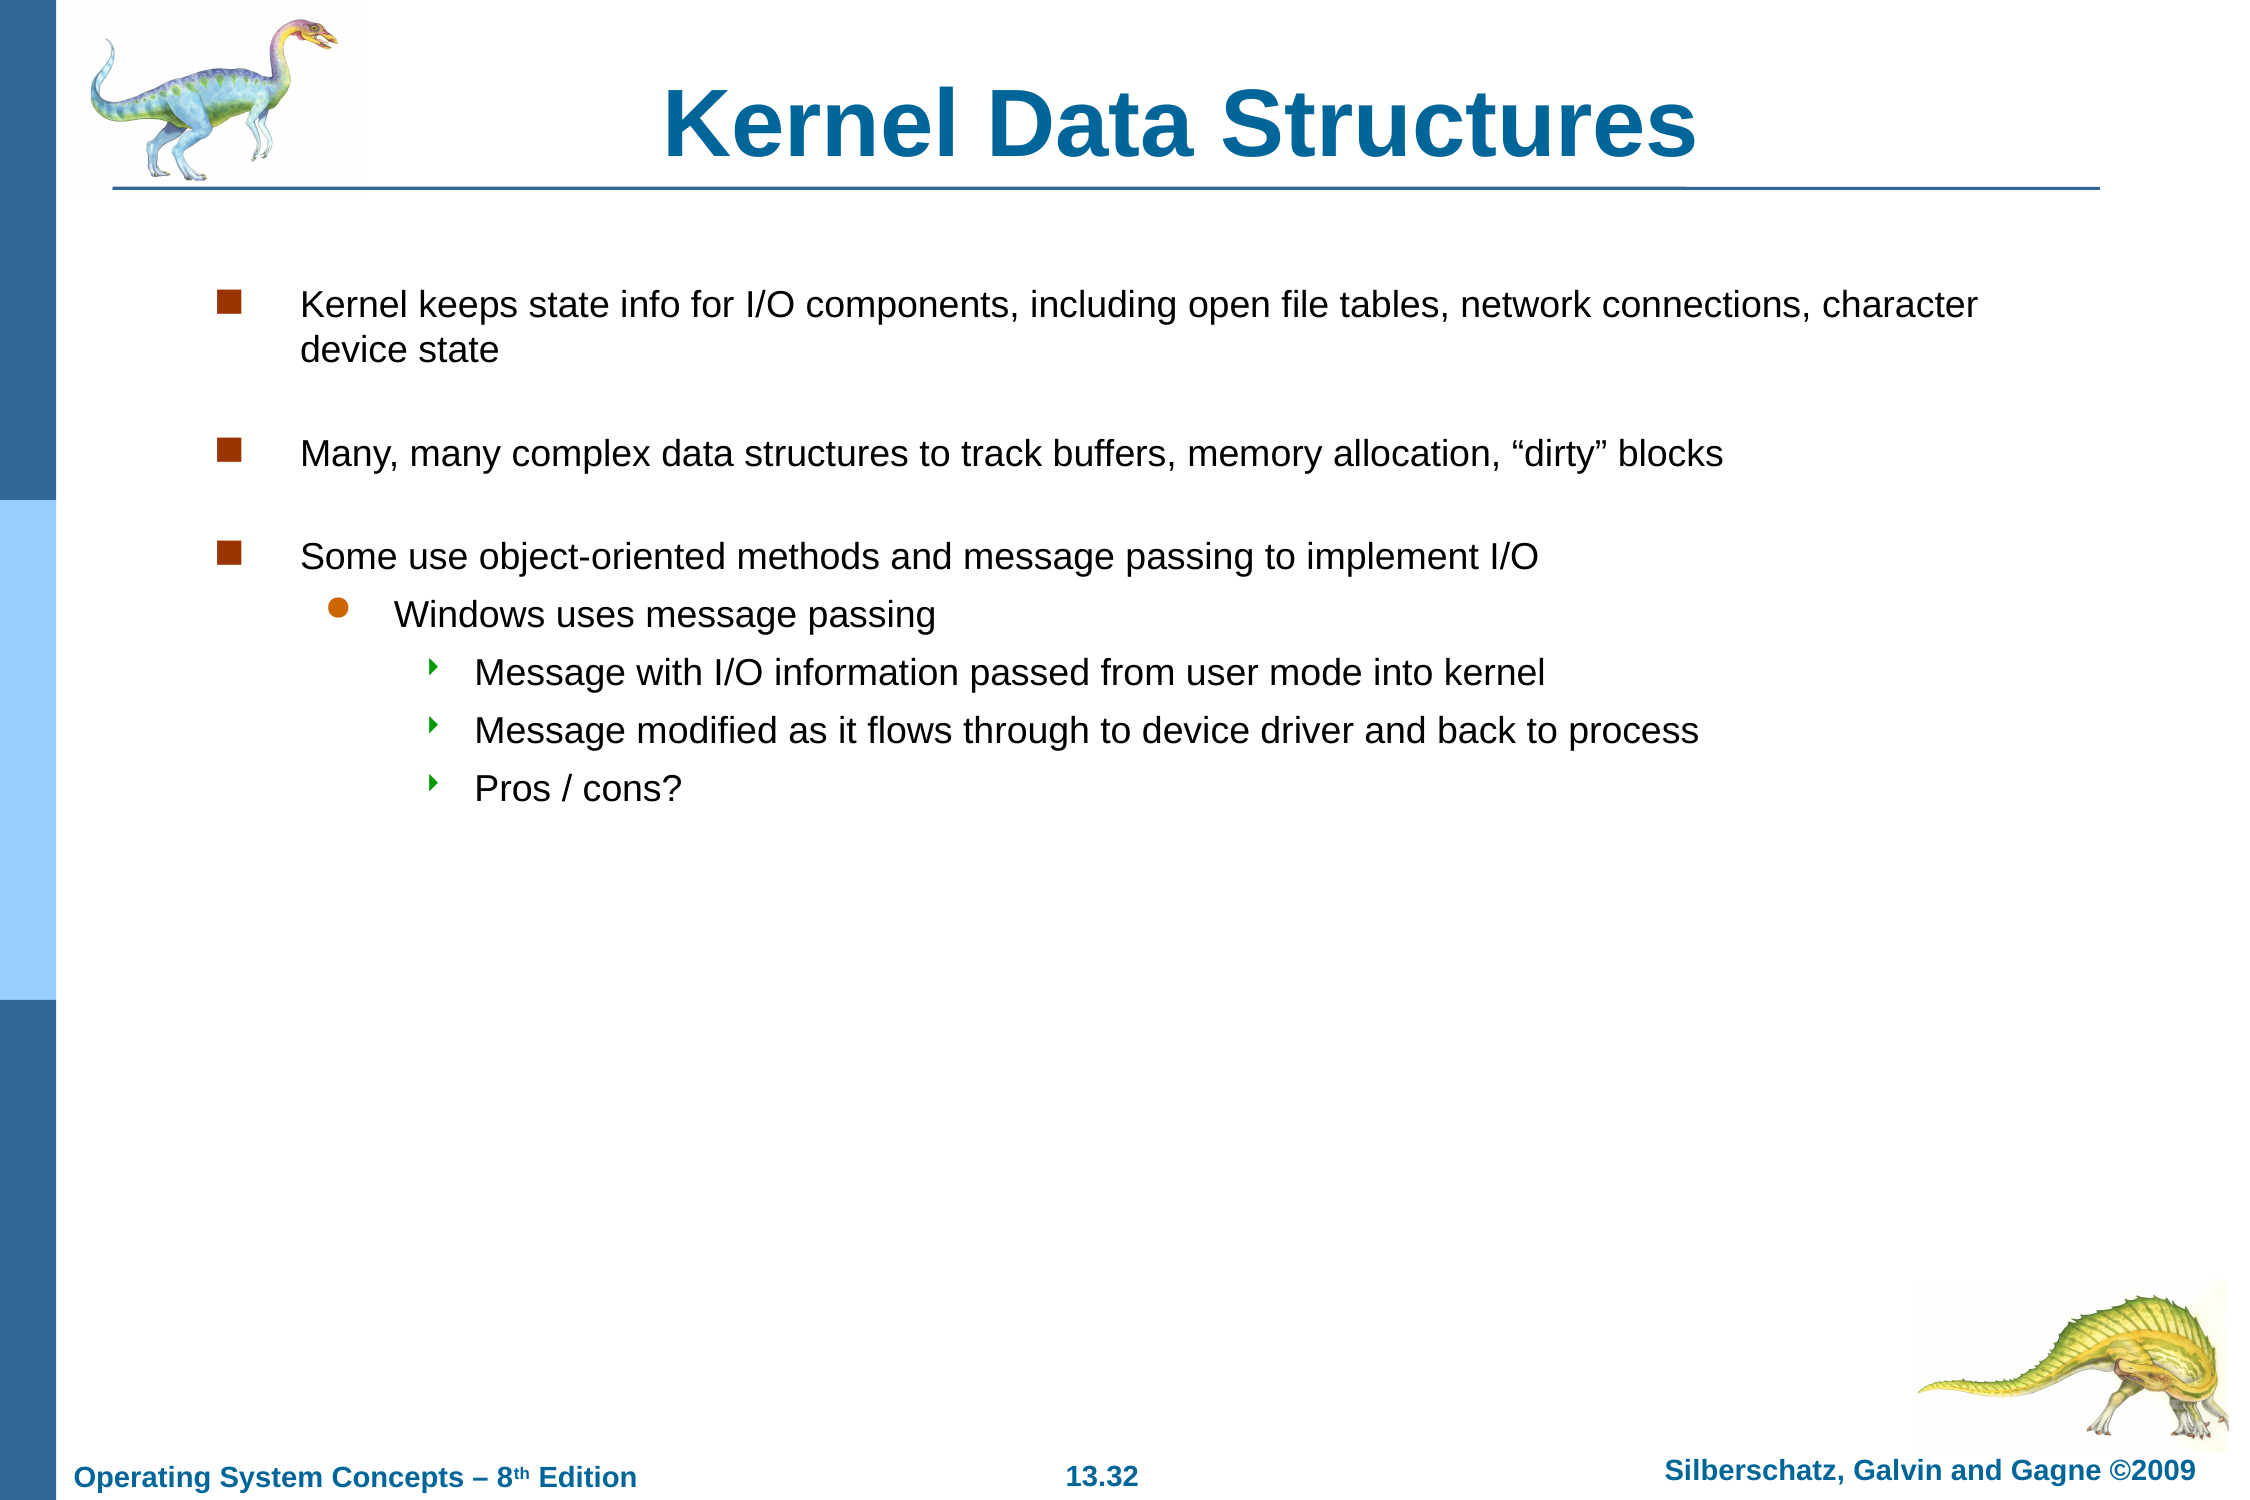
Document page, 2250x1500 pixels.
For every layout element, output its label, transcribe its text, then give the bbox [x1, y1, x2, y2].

title Kernel Data Structures [224, 60, 2138, 187]
picture [70, 0, 365, 199]
picture [1913, 1279, 2229, 1453]
list Kernel keeps state info for I/O components, including open file tables, network connections, character device state Many, many complex data structures to track buffers, memory allocation, “dirty” blocks Some use object-oriented methods and message passing to implement I/O Windows uses message passing Message with I/O information passed from user mode into kernel Message modified as it flows through to device driver and back to process Pros / cons? [198, 269, 2090, 1261]
